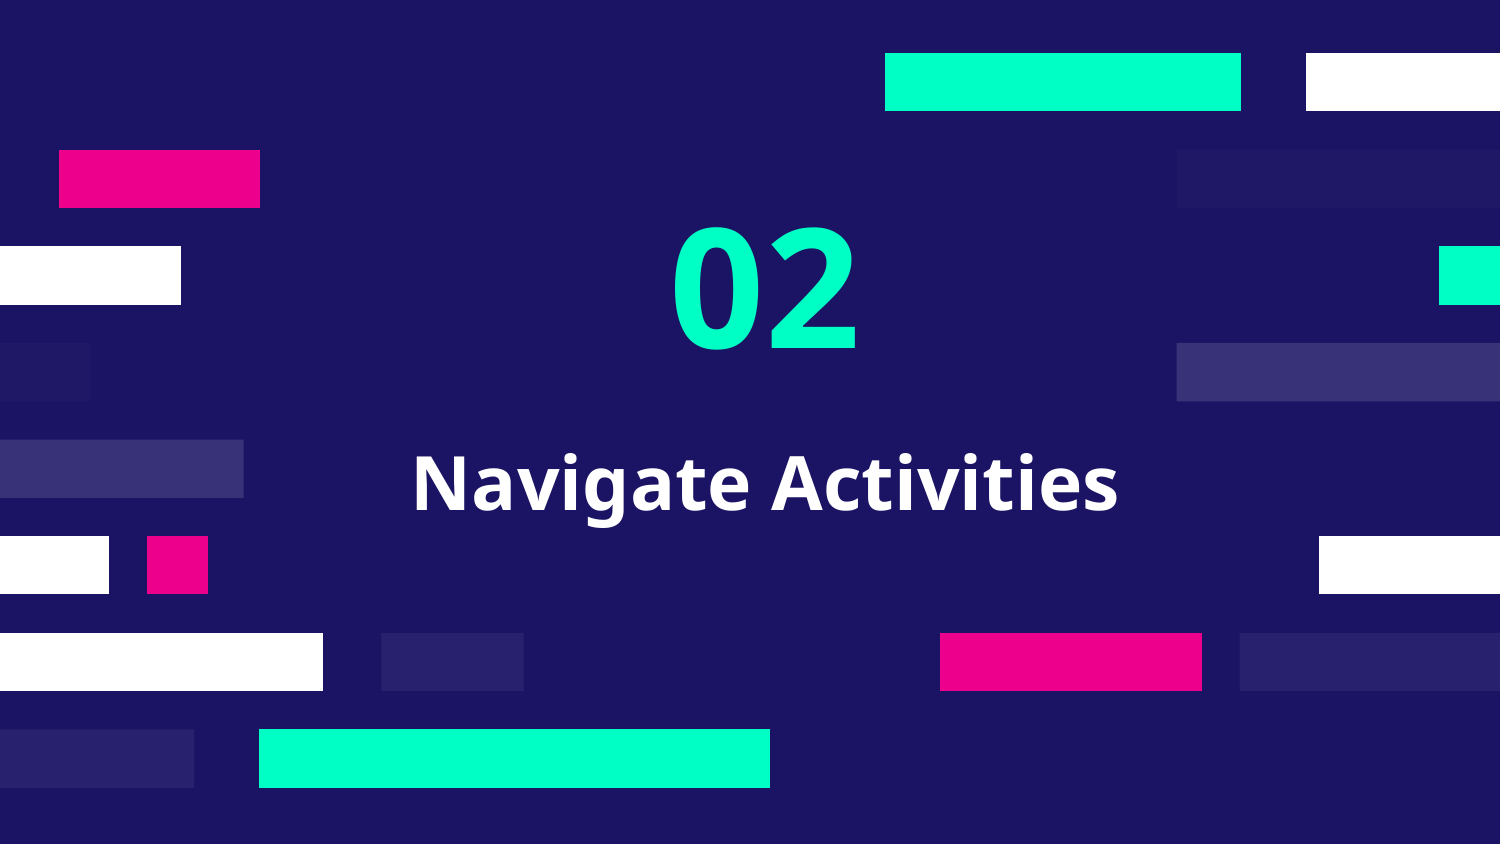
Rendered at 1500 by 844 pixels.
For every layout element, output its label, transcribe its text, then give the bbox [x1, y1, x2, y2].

title 02 [74, 301, 1457, 382]
title Navigate Activities [74, 443, 1457, 517]
